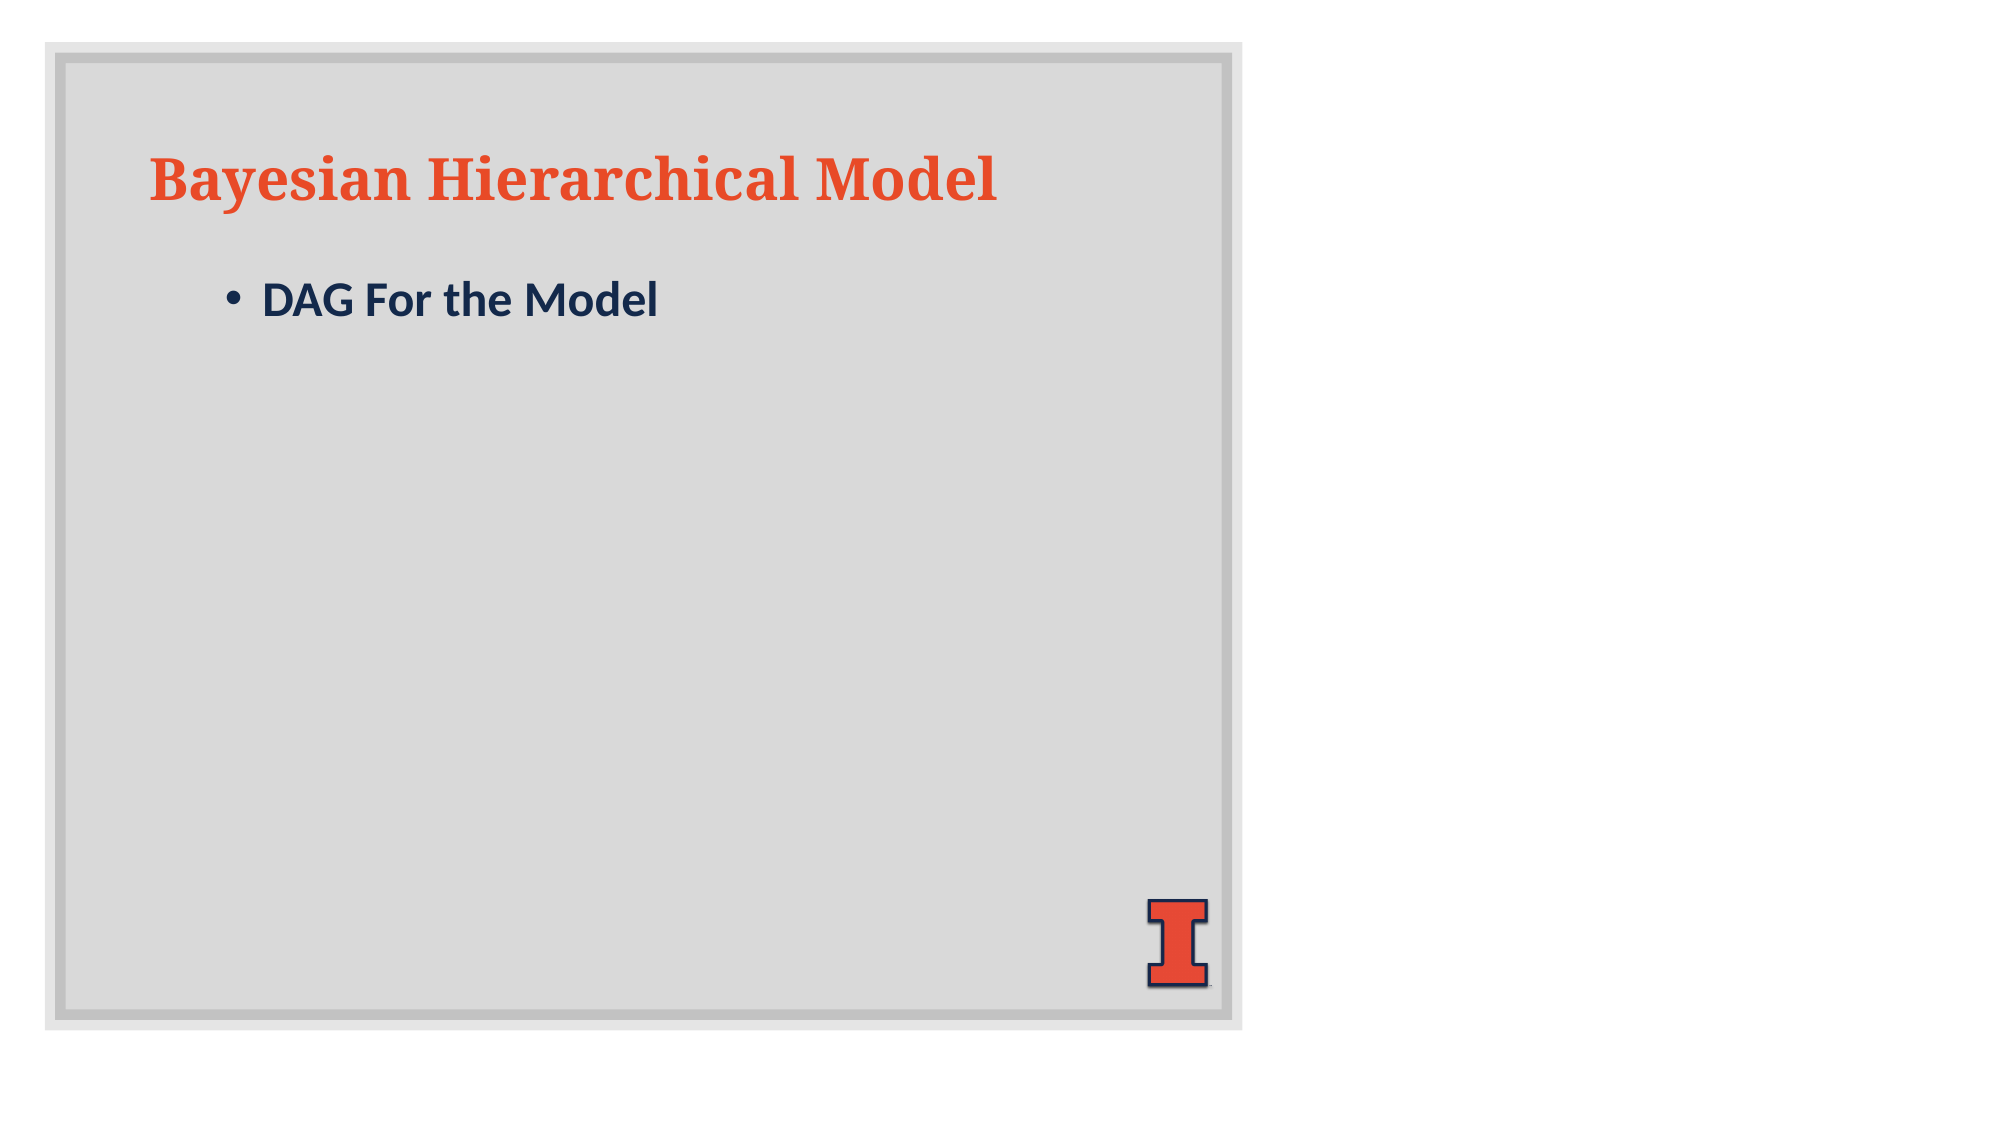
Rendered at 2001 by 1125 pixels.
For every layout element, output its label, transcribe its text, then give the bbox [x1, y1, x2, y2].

picture [1127, 893, 1227, 992]
text_box [54, 52, 1233, 1021]
list DAG For the Model [134, 266, 1201, 979]
title Bayesian Hierarchical Model [134, 97, 1201, 266]
